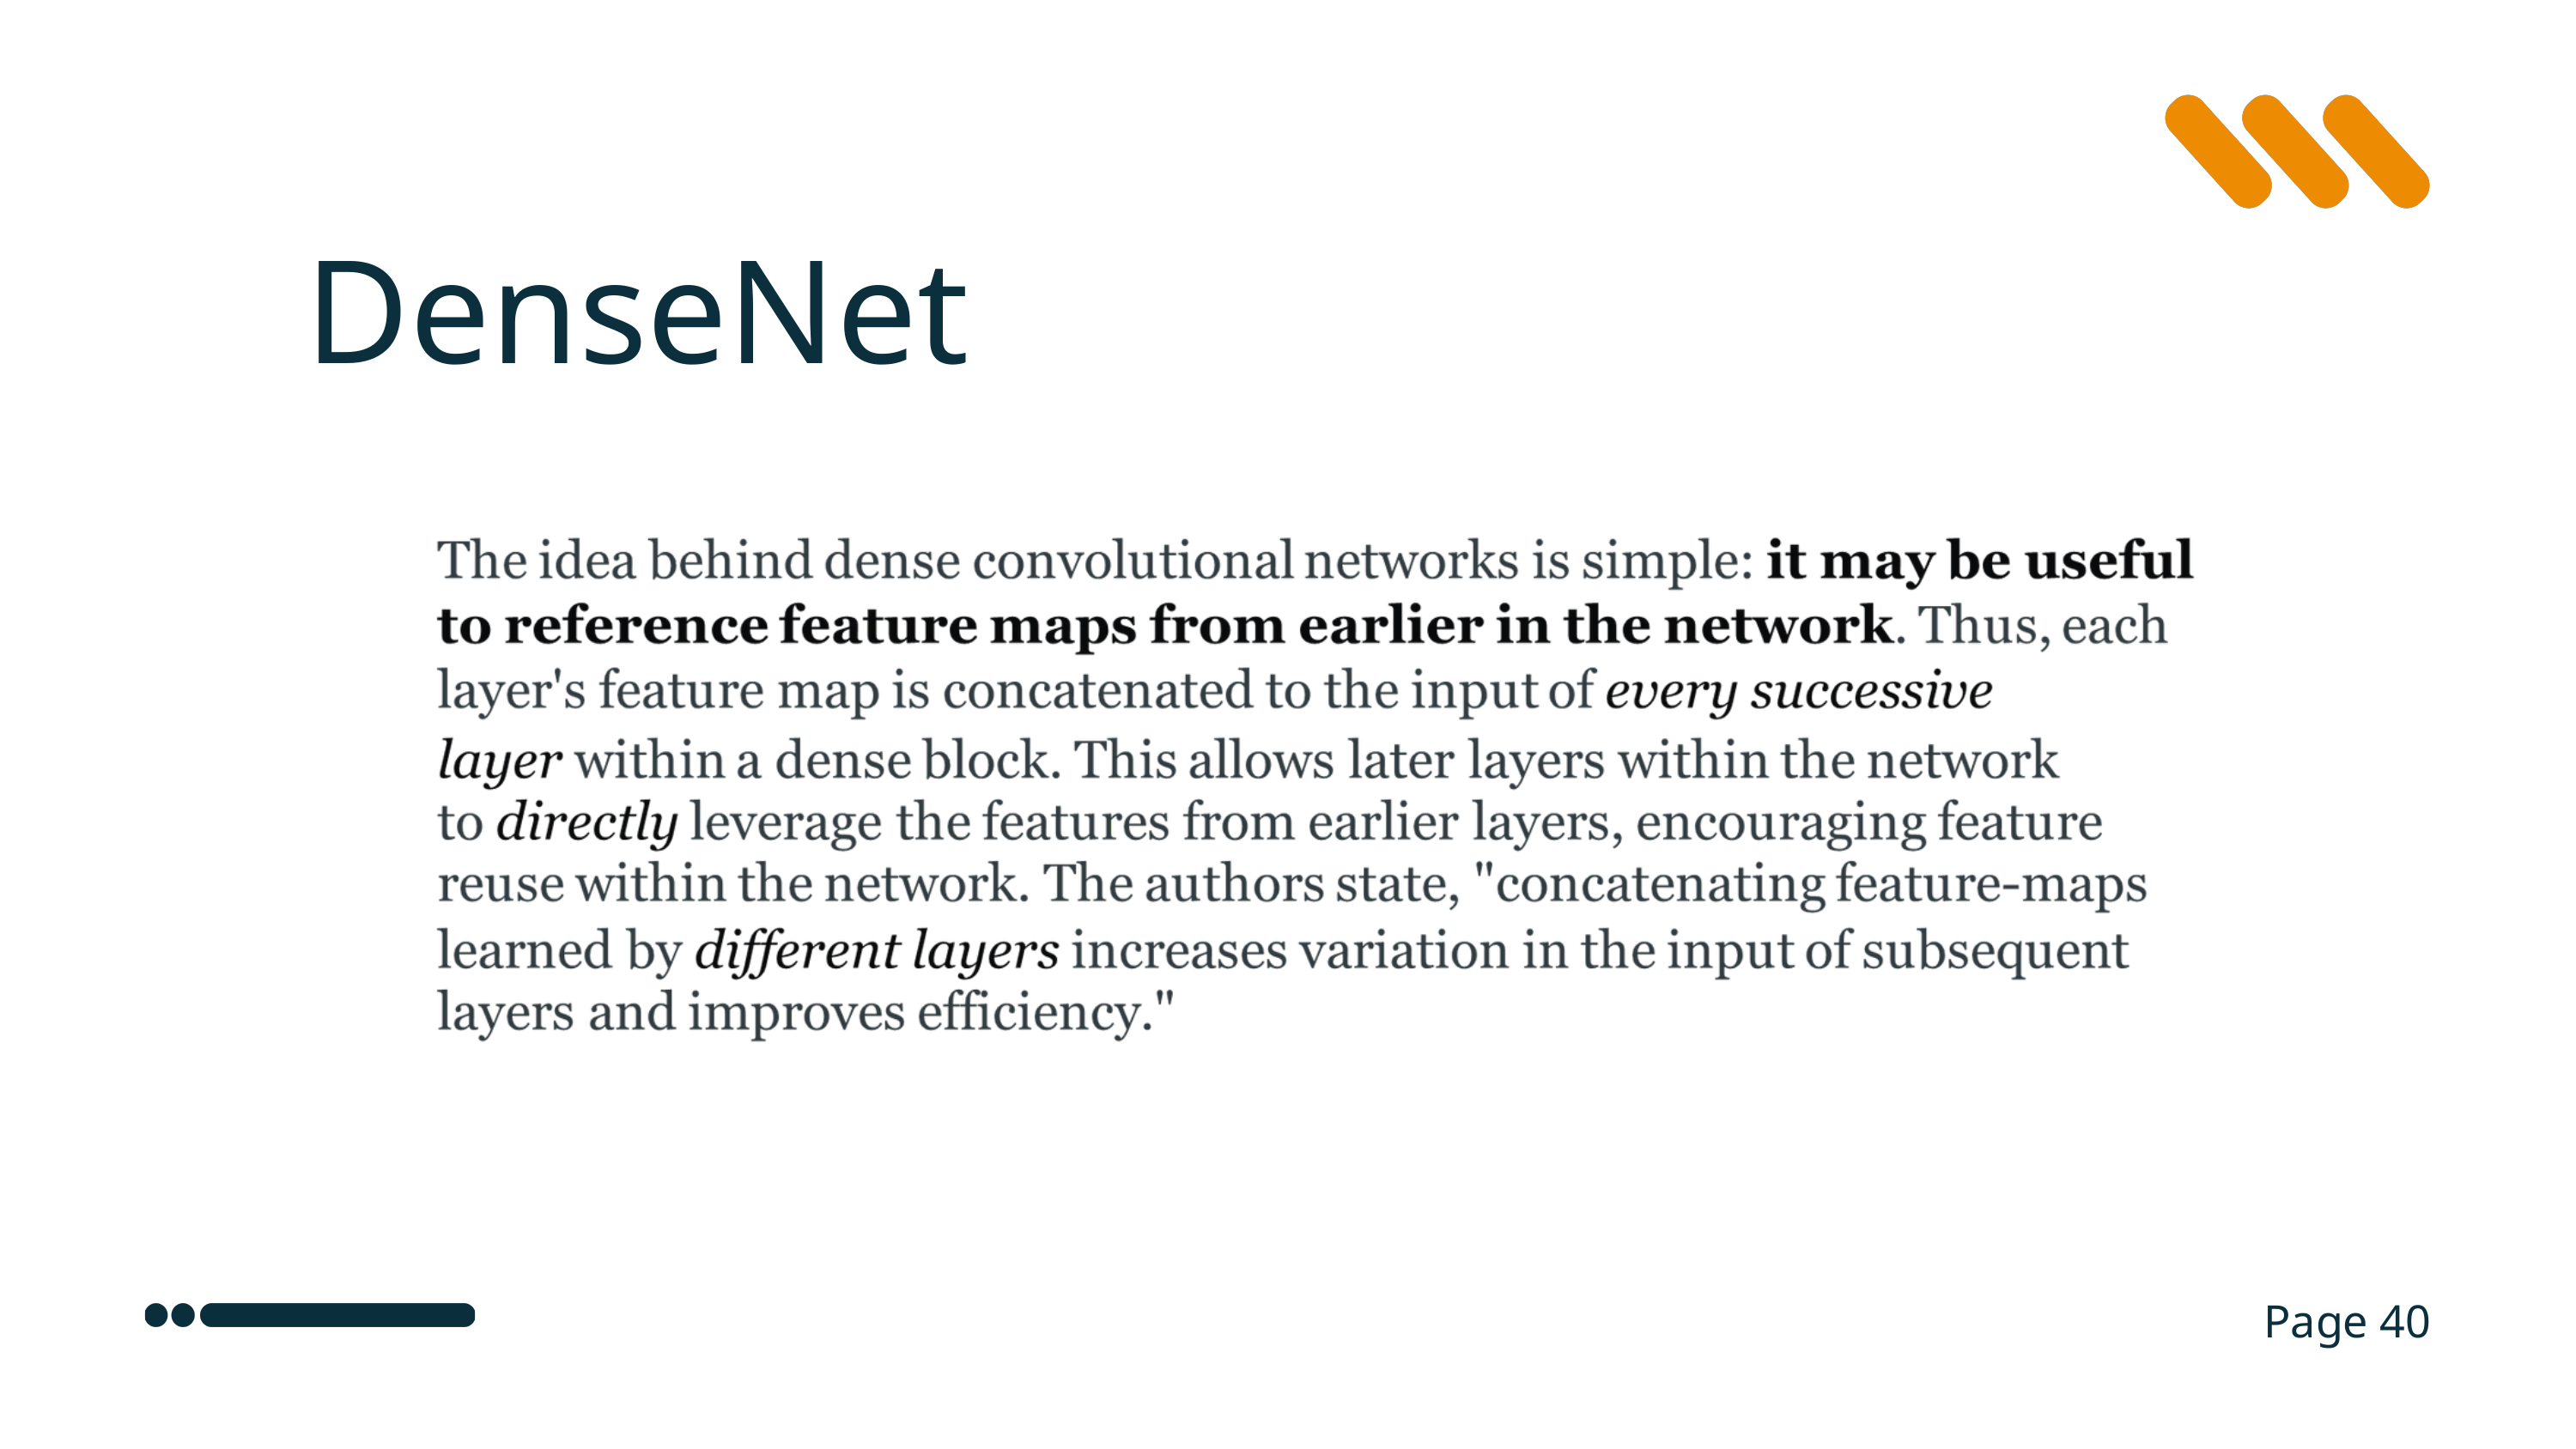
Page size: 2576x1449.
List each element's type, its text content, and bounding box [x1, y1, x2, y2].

text_box Page 40 [2163, 1302, 2432, 1348]
text_box DenseNet [108, 177, 1166, 392]
text_box [144, 1303, 476, 1328]
text_box [2163, 93, 2432, 210]
text_box [405, 511, 2238, 1075]
